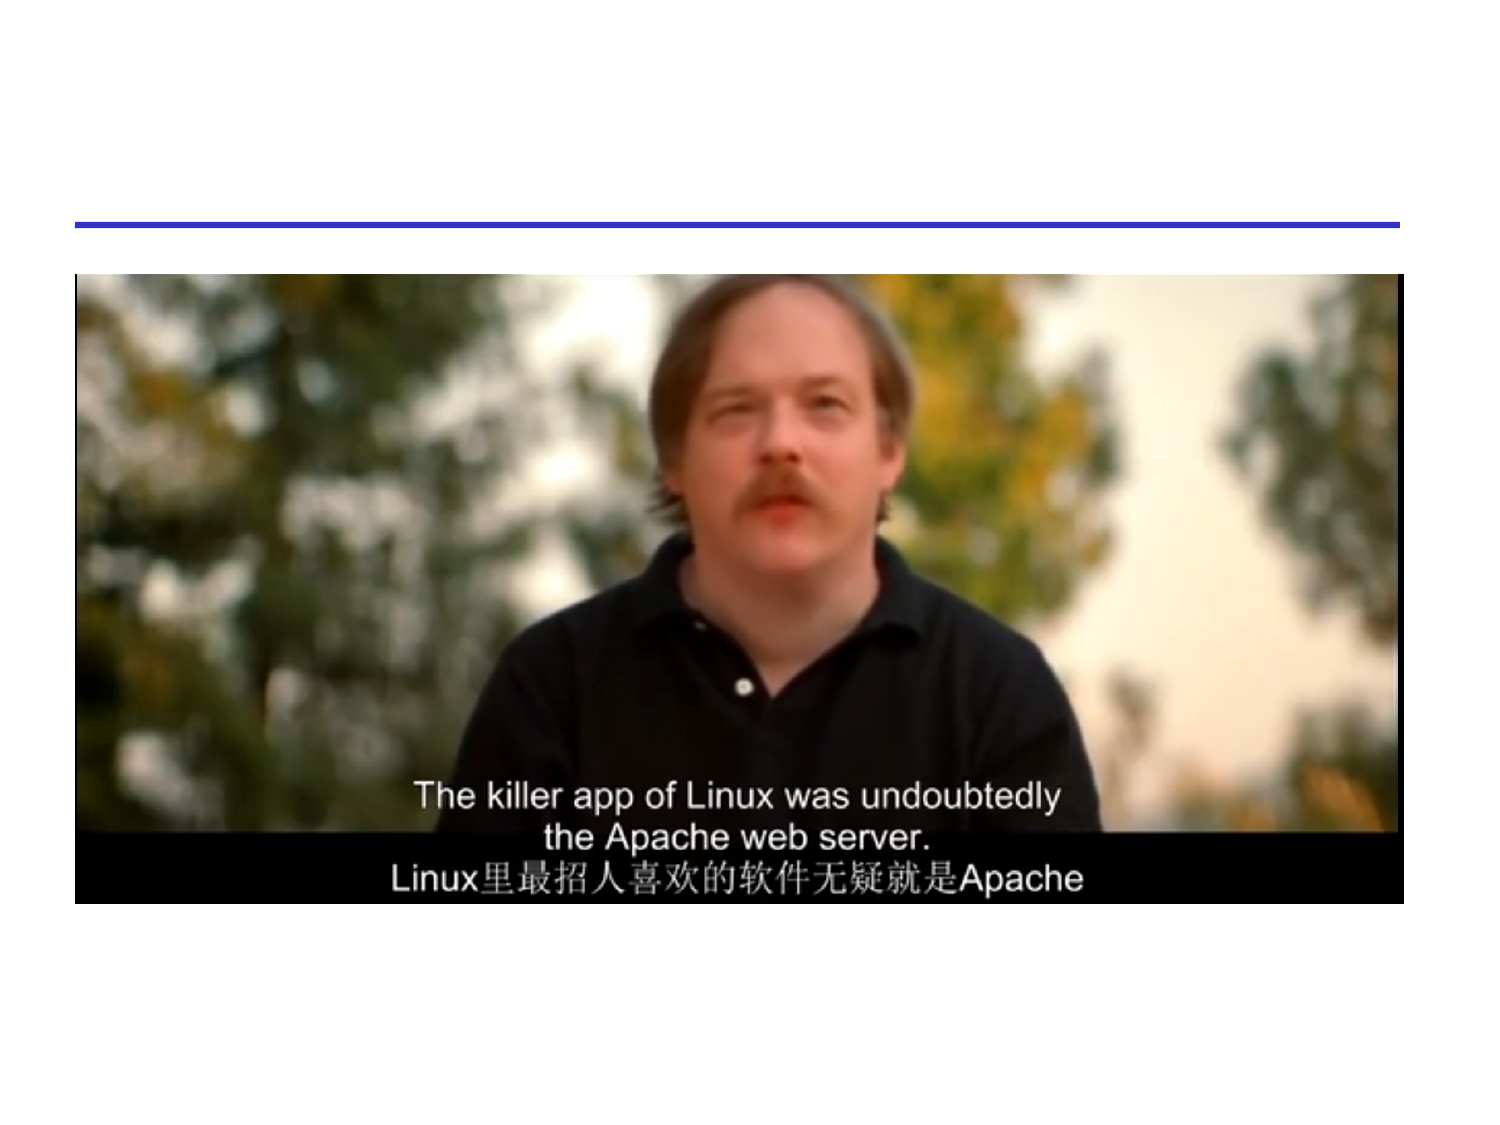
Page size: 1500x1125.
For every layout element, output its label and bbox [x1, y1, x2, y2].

picture [74, 274, 1404, 904]
